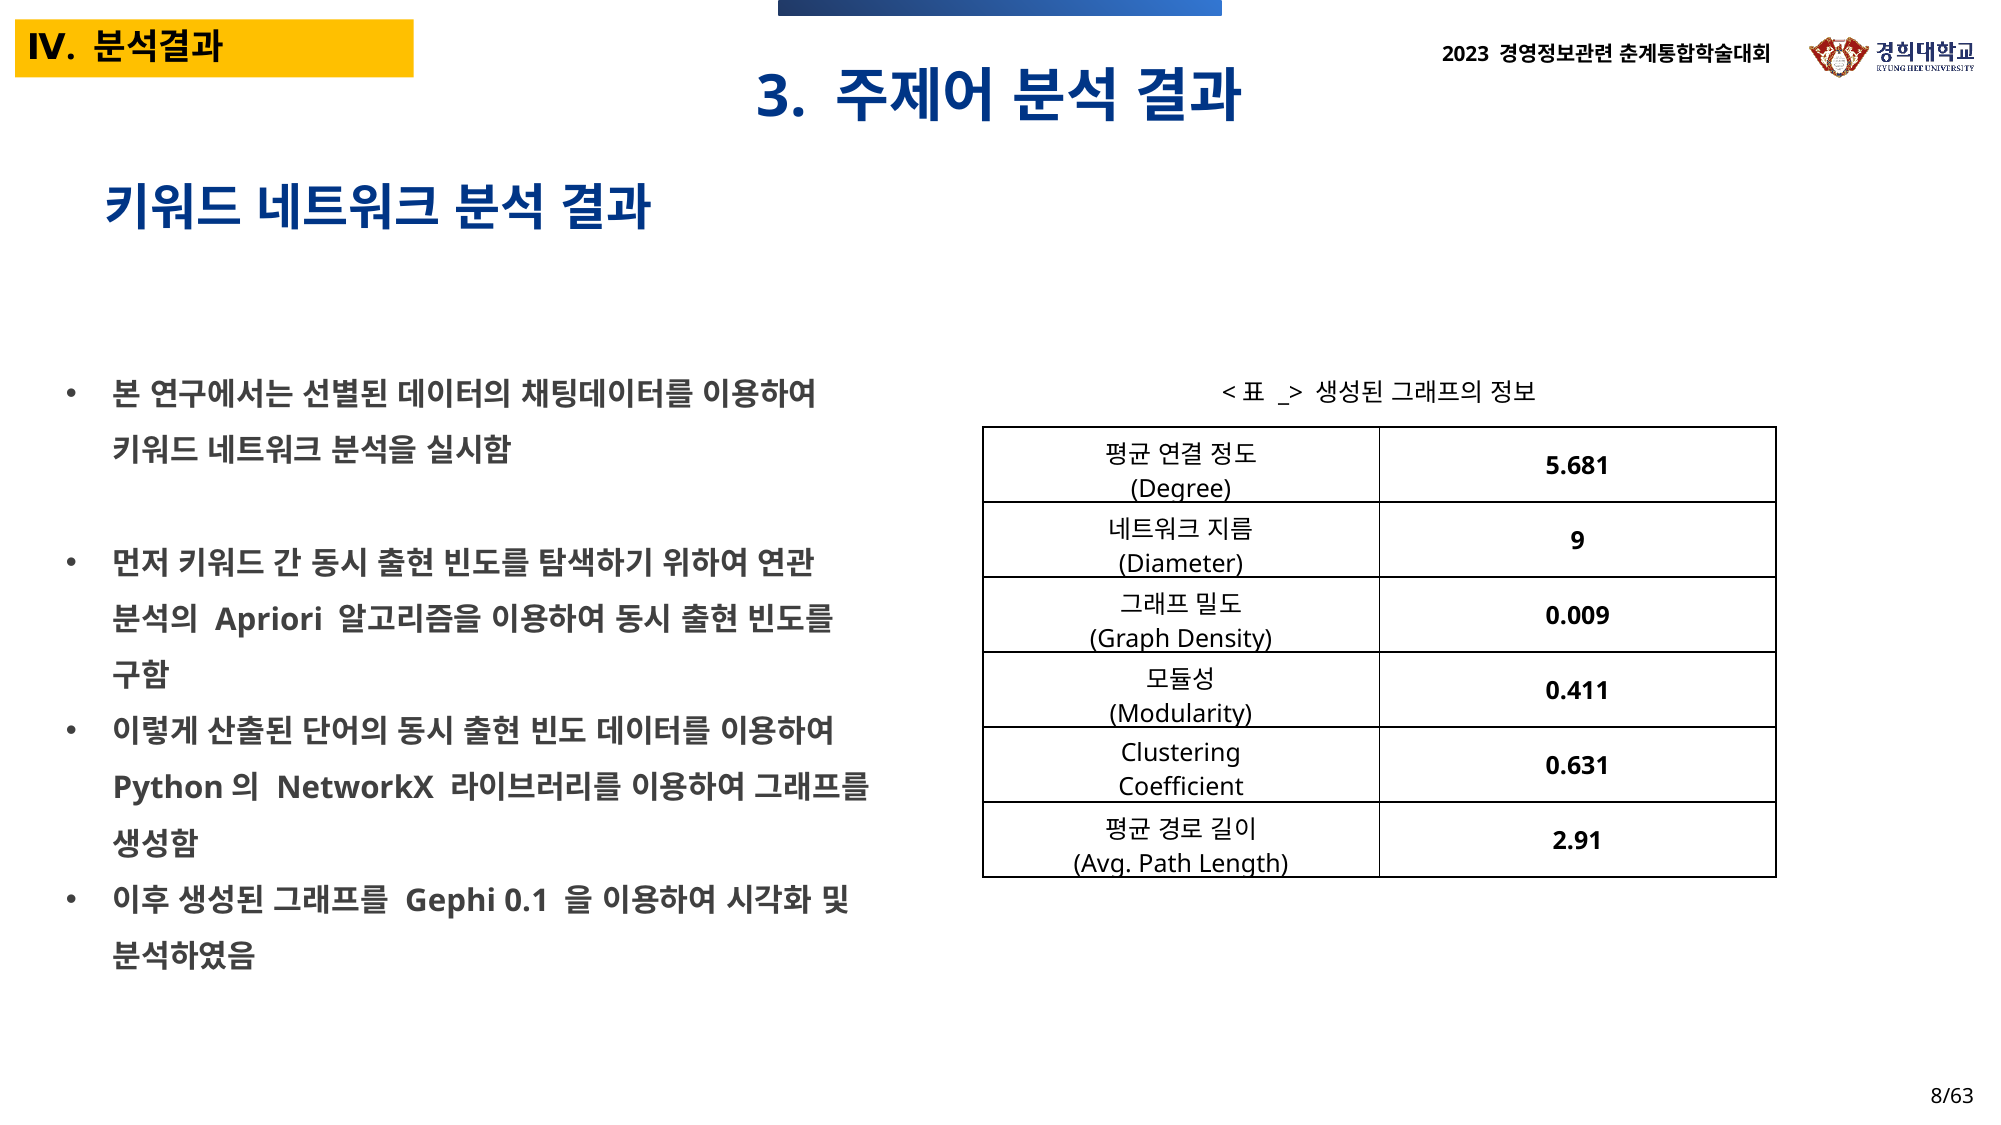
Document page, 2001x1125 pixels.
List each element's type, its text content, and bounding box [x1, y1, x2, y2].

text_box <표 _> 생성된 그래프의 정보 [1066, 368, 1693, 414]
table_cell 9 [1380, 503, 1775, 576]
table_cell 평균 경로 길이 (Avg. Path Length) [984, 803, 1379, 876]
table_cell 0.631 [1380, 728, 1775, 801]
table_cell 모듈성 (Modularity) [984, 653, 1379, 726]
slide_number 8/63 [1538, 1058, 1989, 1119]
table_cell 그래프 밀도 (Graph Density) [984, 578, 1379, 651]
text_box [777, 0, 1223, 17]
table_cell 2.91 [1380, 803, 1775, 876]
text_box [15, 19, 414, 78]
table_cell Clustering Coefficient [984, 728, 1379, 801]
table_cell 네트워크 지름 (Diameter) [984, 503, 1379, 576]
table_header 평균 연결 정도 (Degree) [984, 428, 1379, 501]
text_box 3. 주제어 분석 결과 [540, 50, 1459, 136]
text_box 본 연구에서는 선별된 데이터의 채팅데이터를 이용하여 키워드 네트워크 분석을 실시함 먼저 키워드 간 동시 출현 빈도를 탐색하기 위하여 연관 분석의 Apriori 알고리즘을 이용하여 동시 출현 빈도를 구함 이렇게 산출된 단어의 동시 출현 빈도 데이터를 이용하여 Python의 NetworkX 라이브러리를 이용하여 그래프를 생성함 이후 생성된 그래프를 Gephi 0.1 을 이용하여 시각화 및 분석하였음 [51, 348, 897, 981]
table_cell 0.411 [1380, 653, 1775, 726]
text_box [1407, 33, 1974, 78]
text_box 키워드 네트워크 분석 결과 [89, 167, 1494, 243]
table_header 5.681 [1380, 428, 1775, 501]
text_box Ⅳ. 분석결과 [12, 16, 306, 74]
table_cell 0.009 [1380, 578, 1775, 651]
